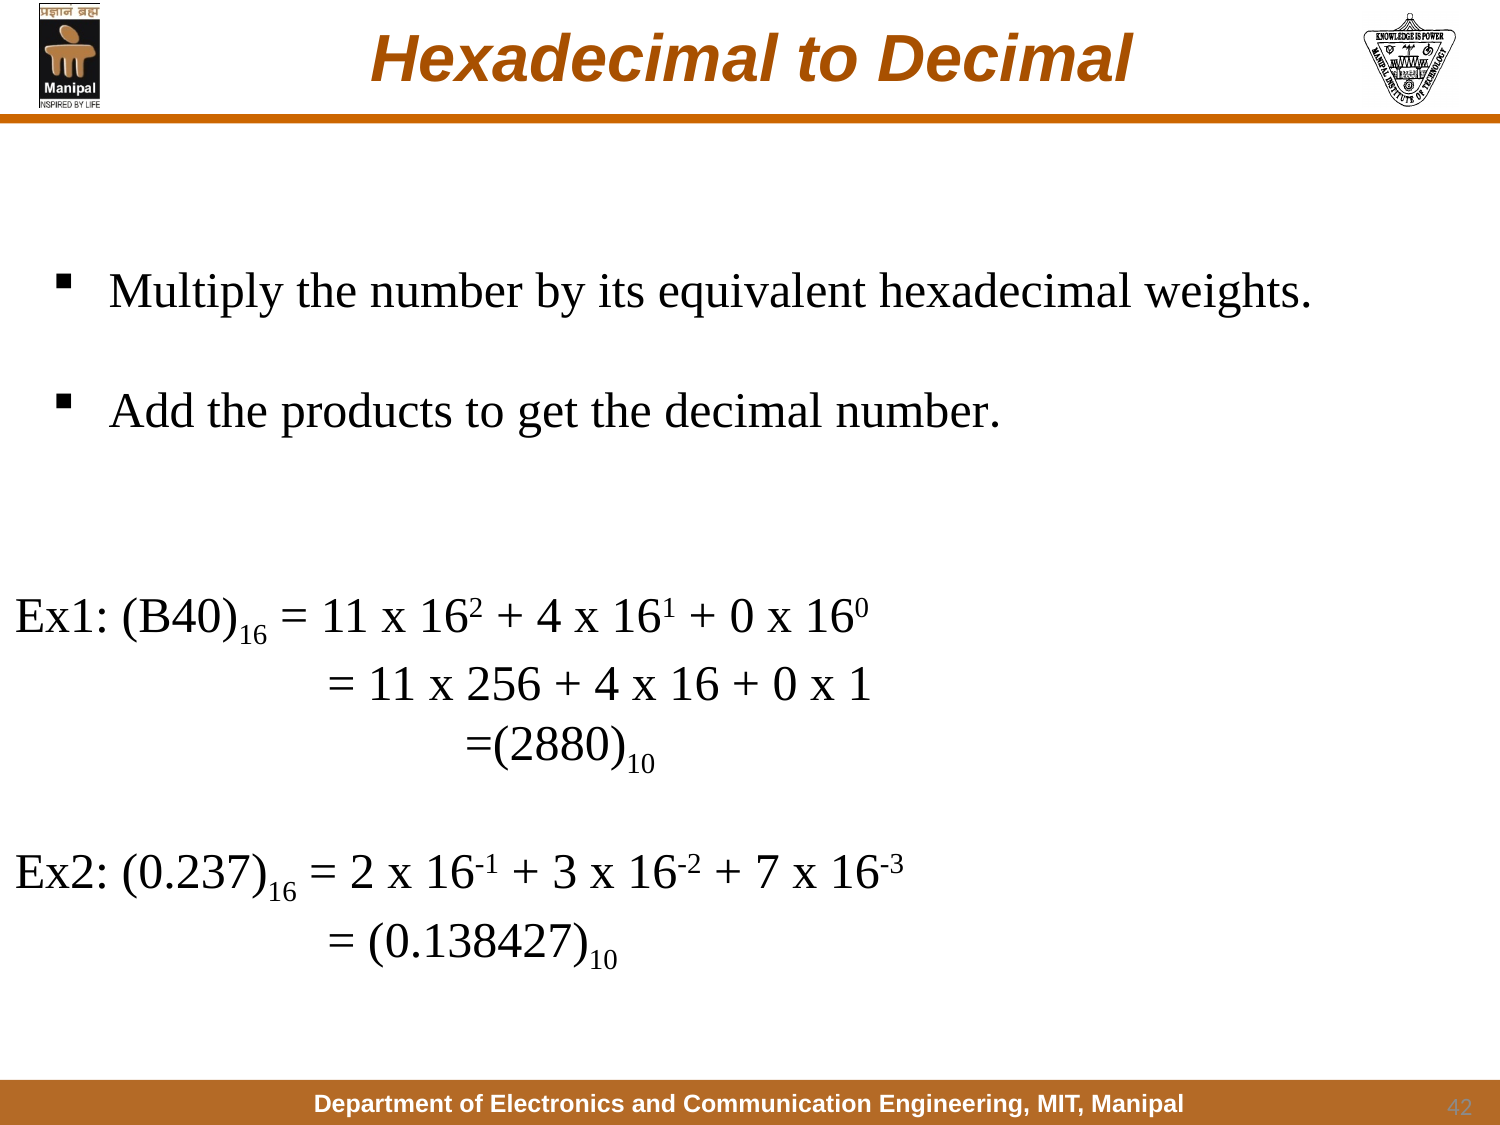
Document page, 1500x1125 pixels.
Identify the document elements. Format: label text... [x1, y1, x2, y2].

text_box Ex1: (B40)16 = 11 x 162 + 4 x 161 + 0 x 160 = 11 x 256 + 4 x 16 + 0 x 1 =(2880)10 Ex2: (0.237)16 = 2 x 16-1 + 3 x 16-2 + 7 x 16-3 = (0.138427)10 [0, 574, 1500, 983]
picture [39, 3, 77, 108]
text_box Multiply the number by its equivalent hexadecimal weights. Add the products to get the decimal number. [37, 249, 1438, 445]
slide_number 42 [1137, 1074, 1488, 1125]
title Hexadecimal to Decimal [77, 0, 1428, 124]
